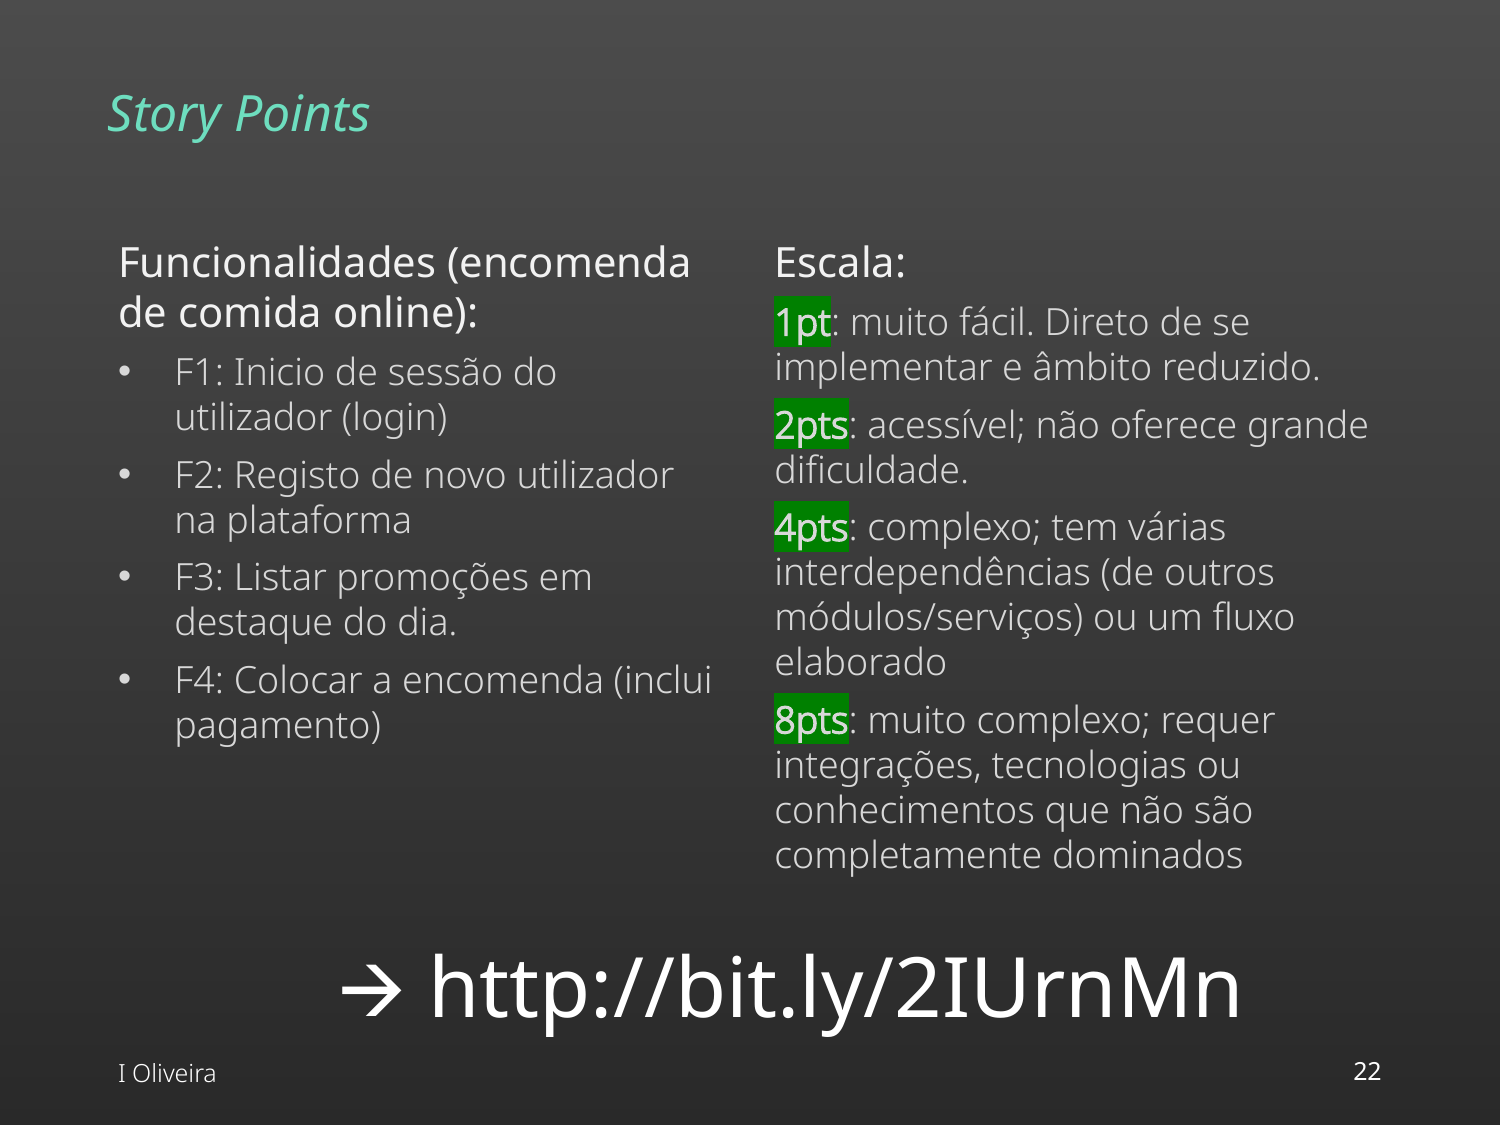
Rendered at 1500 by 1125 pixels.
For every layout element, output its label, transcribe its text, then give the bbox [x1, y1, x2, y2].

text_box 🡪 http://bit.ly/2IUrnMn [323, 927, 1472, 1044]
footer I Oliveira [103, 1042, 1004, 1103]
slide_number ‹#› [1059, 1044, 1397, 1103]
list Escala: 1pt: muito fácil. Direto de se implementar e âmbito reduzido. 2pts: acessível; não oferece grande dificuldade. 4pts: complexo; tem várias interdependências (de outros módulos/serviços) ou um fluxo elaborado 8pts: muito complexo; requer integrações, tecnologias ou conhecimentos que não são completamente dominados [759, 228, 1397, 927]
list Funcionalidades (encomenda de comida online): F1: Inicio de sessão do utilizador (login) F2: Registo de novo utilizador na plataforma F3: Listar promoções em destaque do dia. F4: Colocar a encomenda (inclui pagamento) [103, 228, 741, 1014]
title Story Points [92, 59, 1397, 171]
